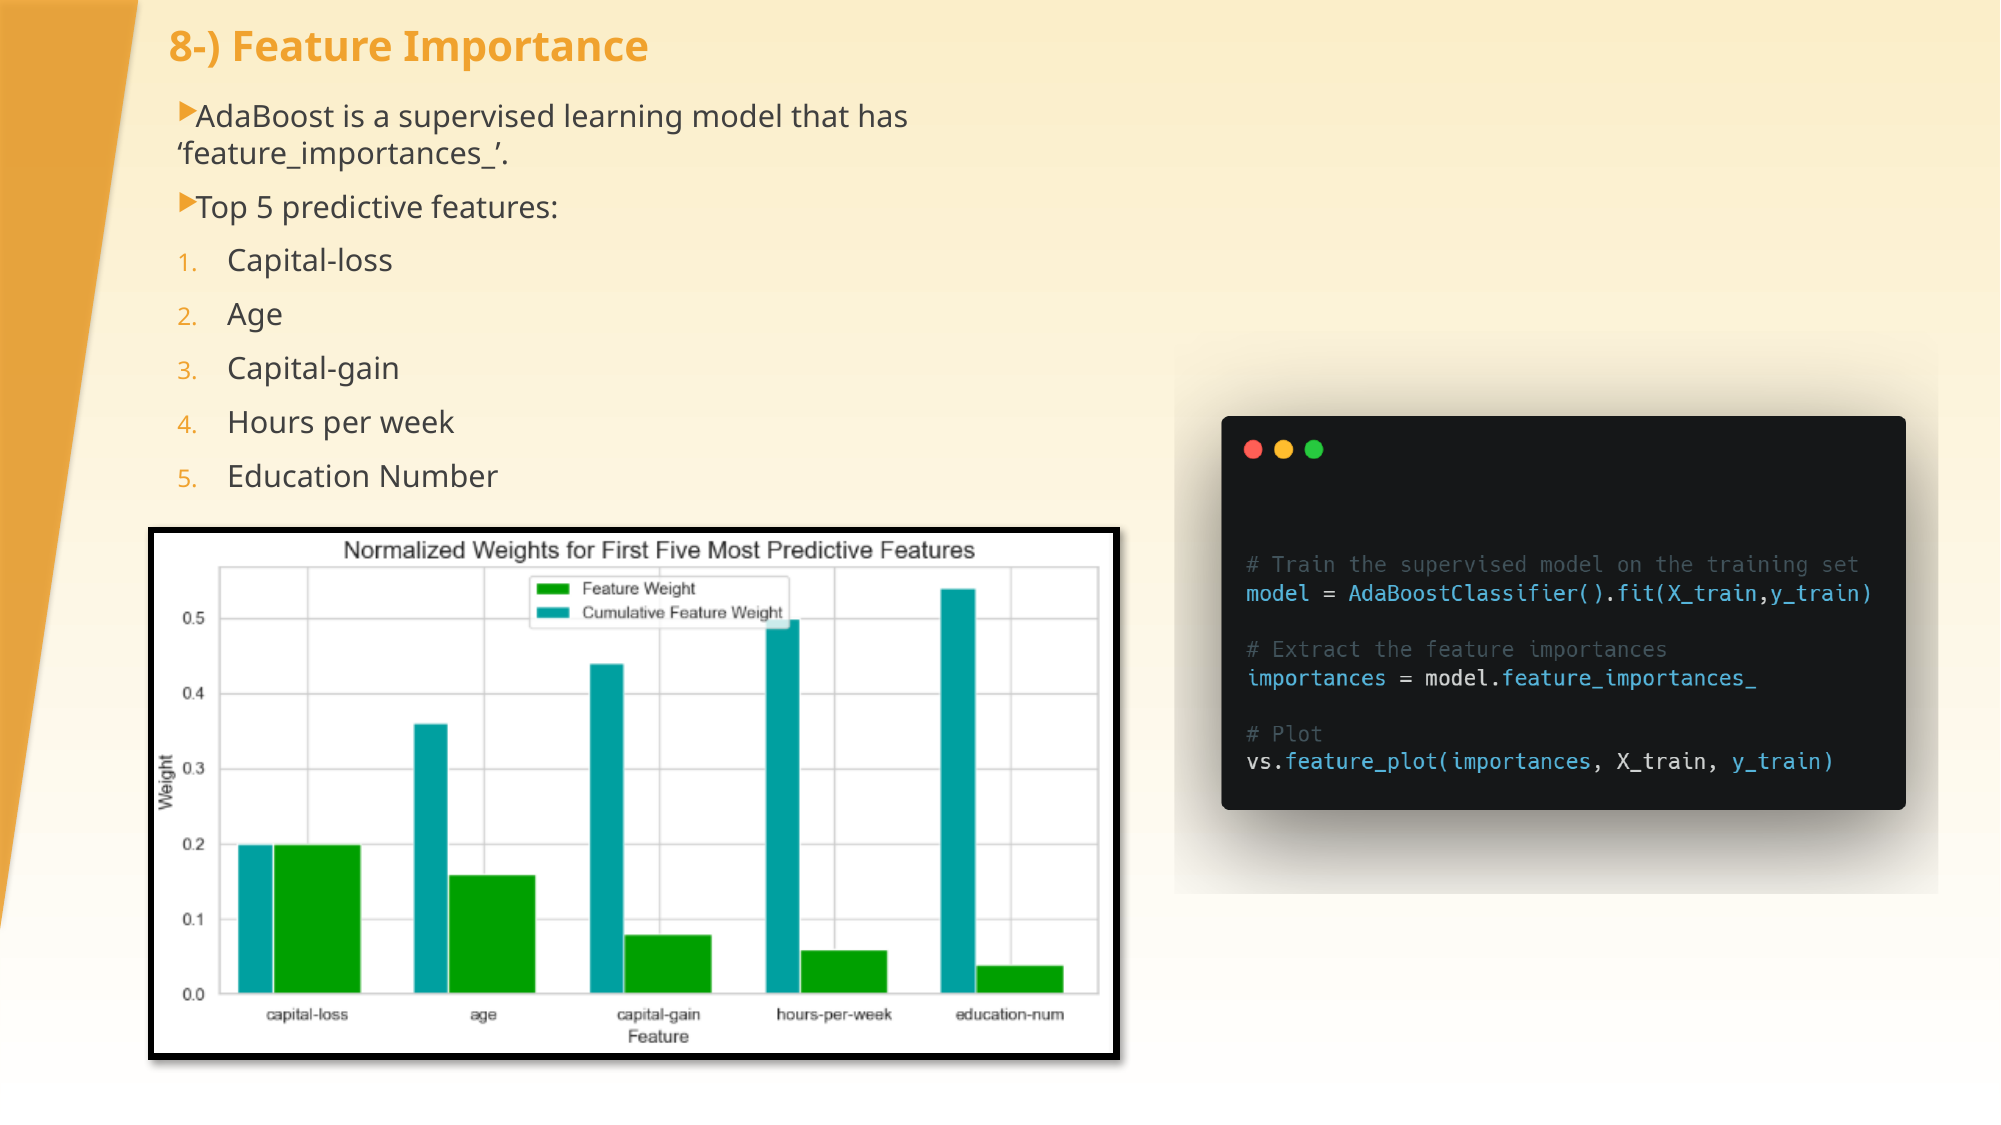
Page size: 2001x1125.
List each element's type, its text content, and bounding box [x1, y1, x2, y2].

picture [153, 532, 1114, 1054]
picture [1173, 330, 1939, 895]
text_box [0, 0, 2000, 1125]
title 8-) Feature Importance [154, 11, 1056, 128]
text_box [0, 0, 140, 931]
text_box AdaBoost is a supervised learning model that has ‘feature_importances_’. Top 5 predictive features: Capital-loss Age Capital-gain Hours per week Education Number [162, 89, 1073, 505]
